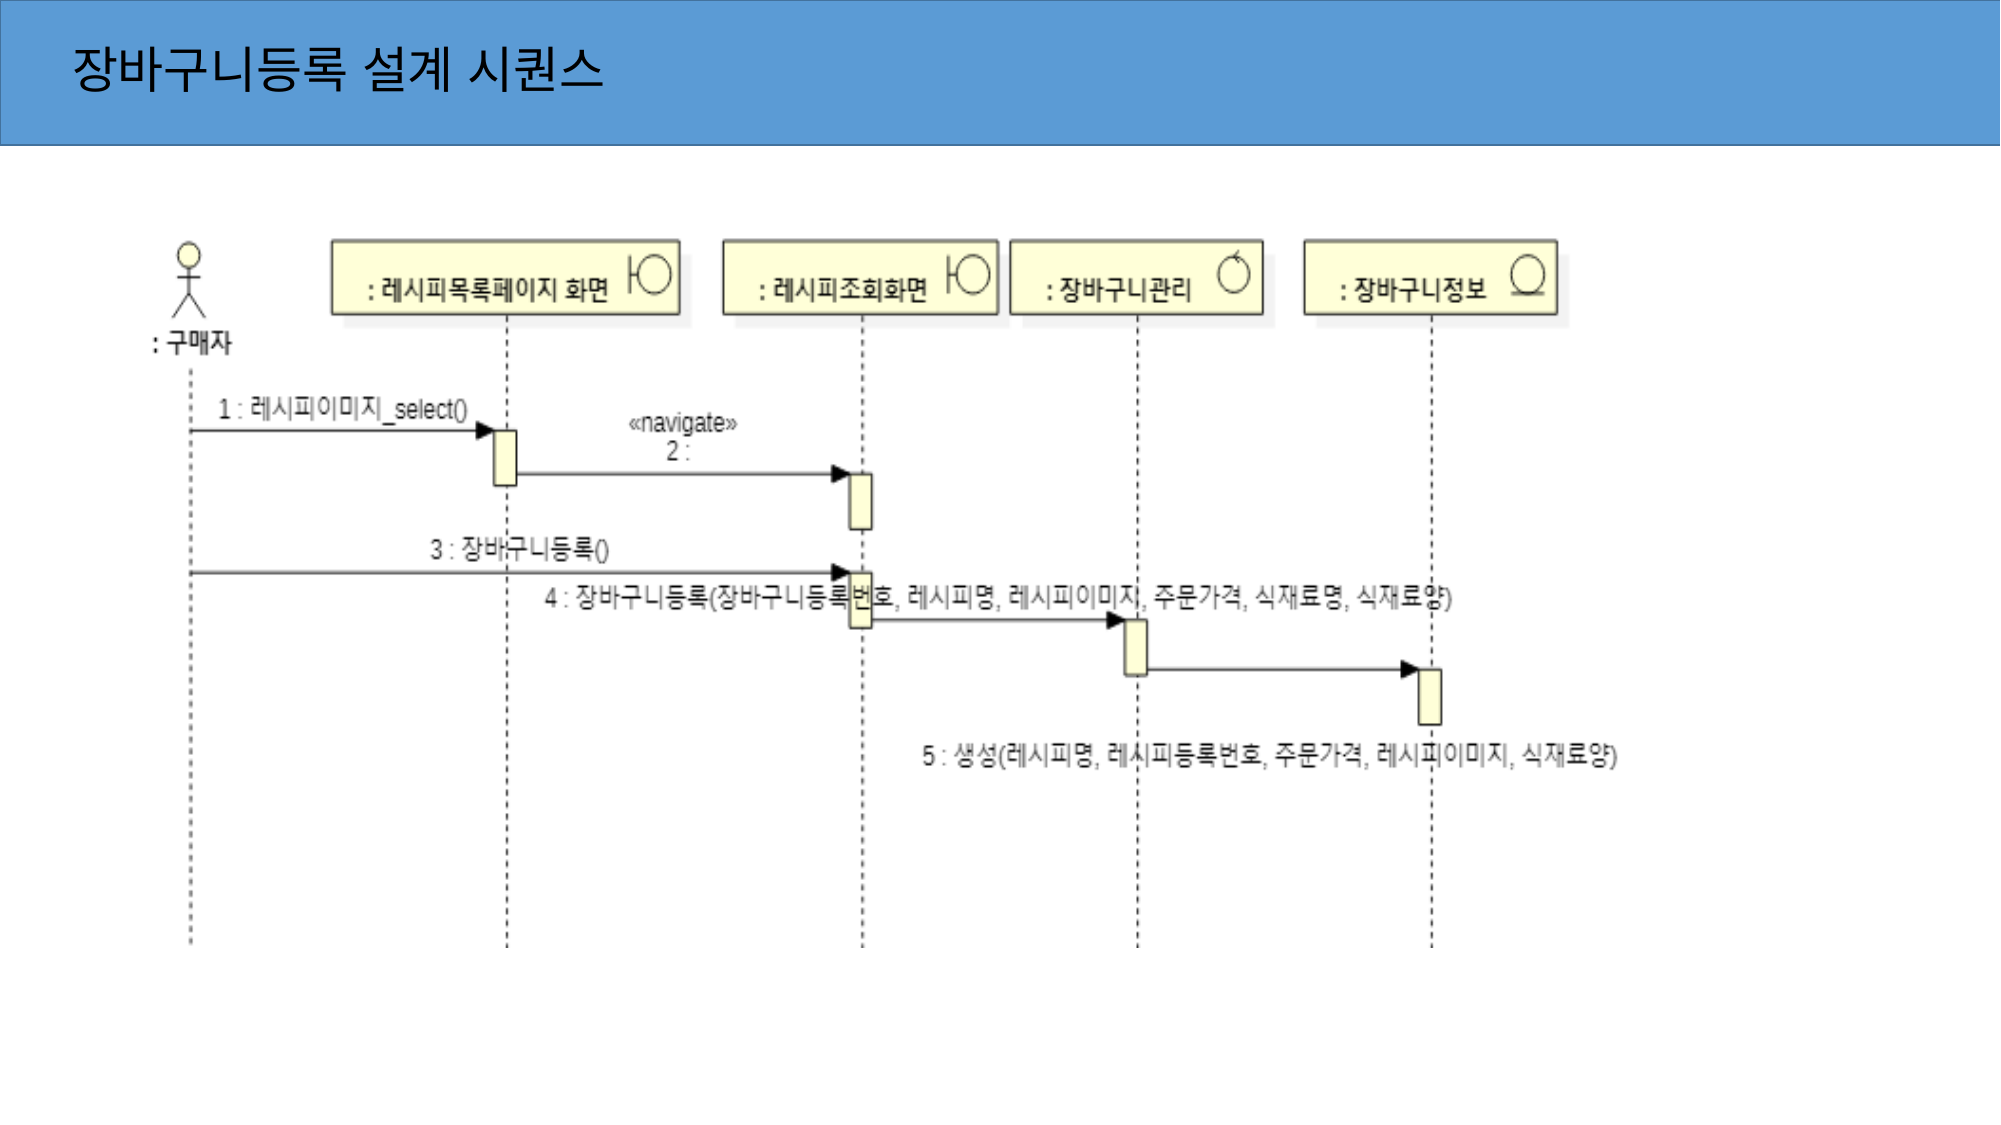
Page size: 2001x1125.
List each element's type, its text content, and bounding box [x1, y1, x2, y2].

text_box [0, 0, 2000, 146]
title 장바구니등록 설계 시퀀스 [31, 29, 1556, 116]
picture [138, 224, 1627, 948]
